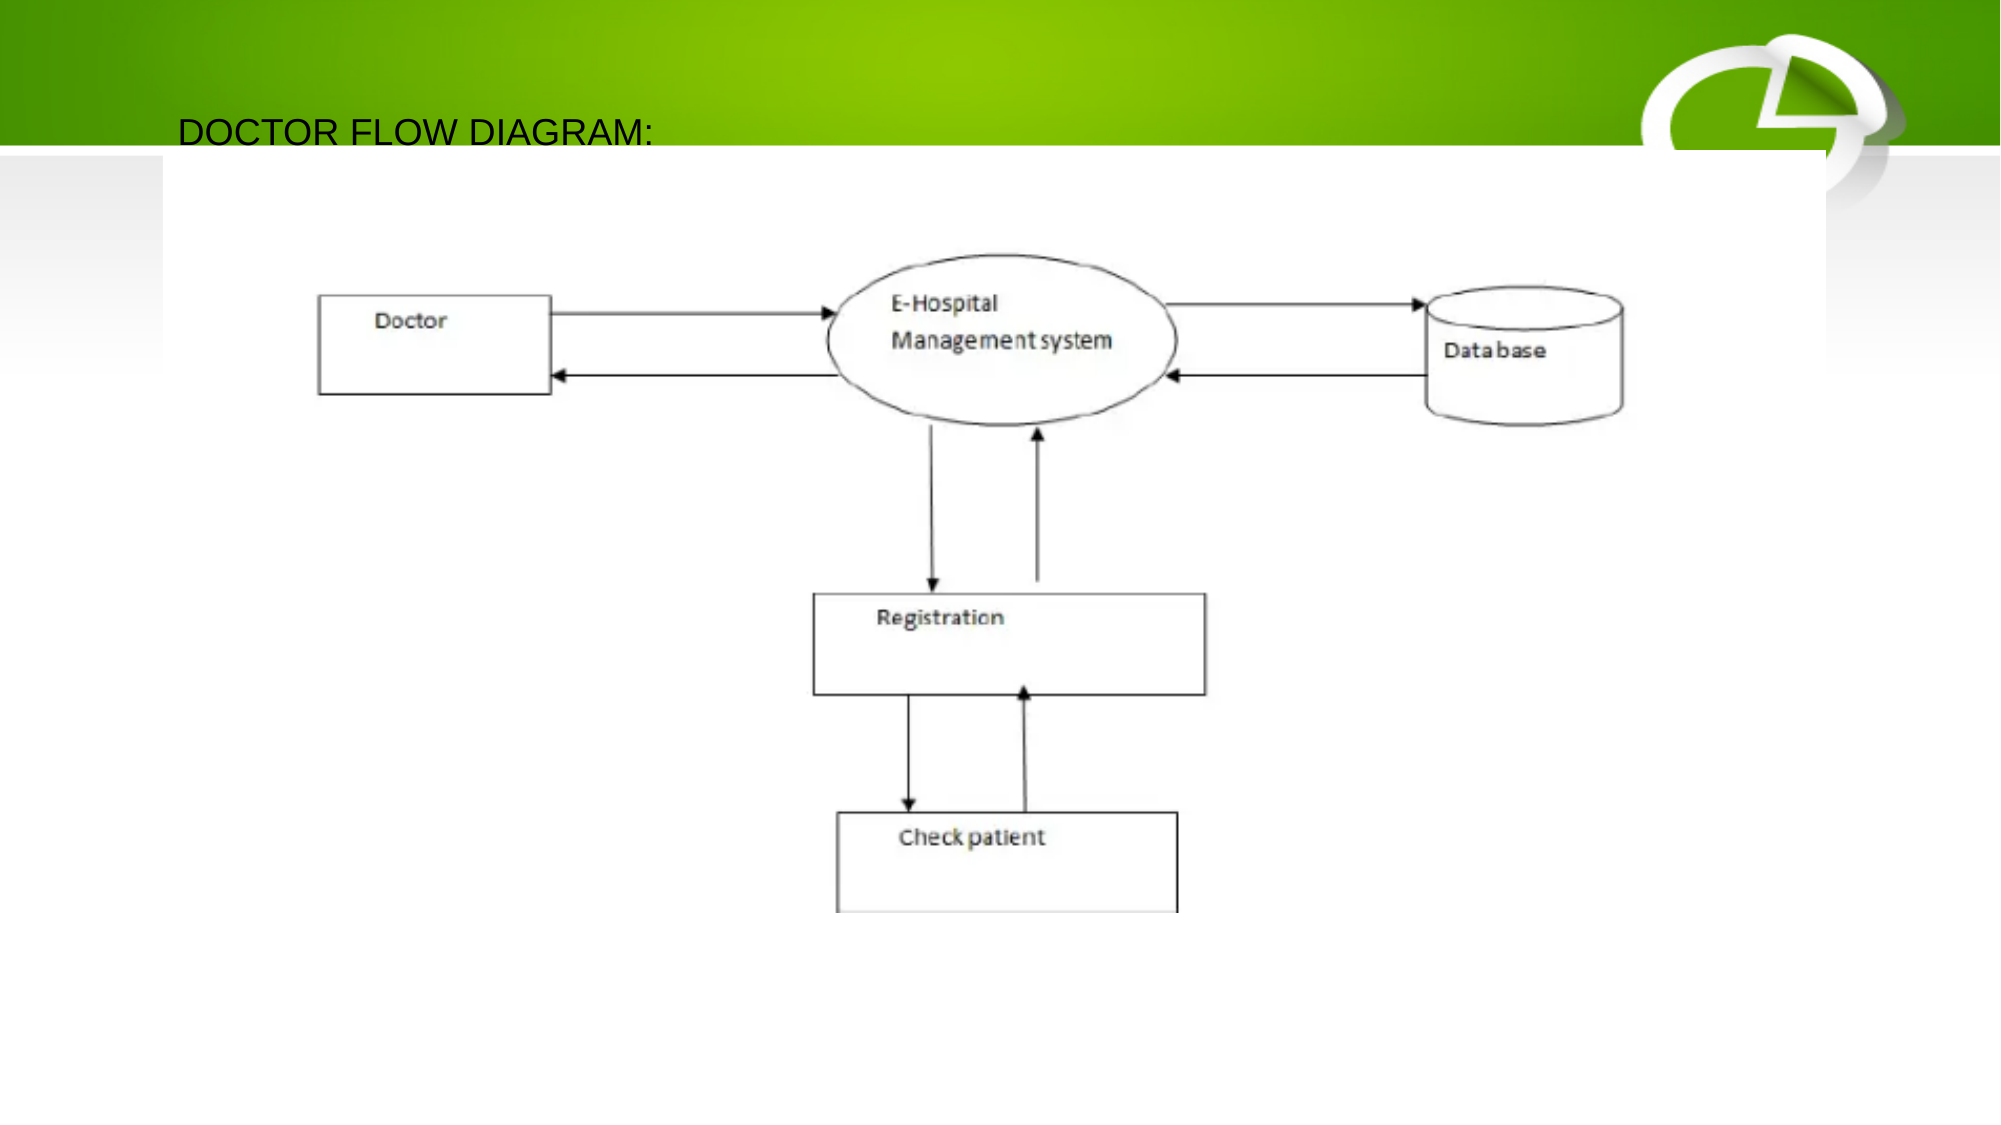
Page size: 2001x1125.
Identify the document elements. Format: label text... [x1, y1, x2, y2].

picture [0, 0, 2001, 1125]
text_box DOCTOR FLOW DIAGRAM: [162, 100, 828, 150]
